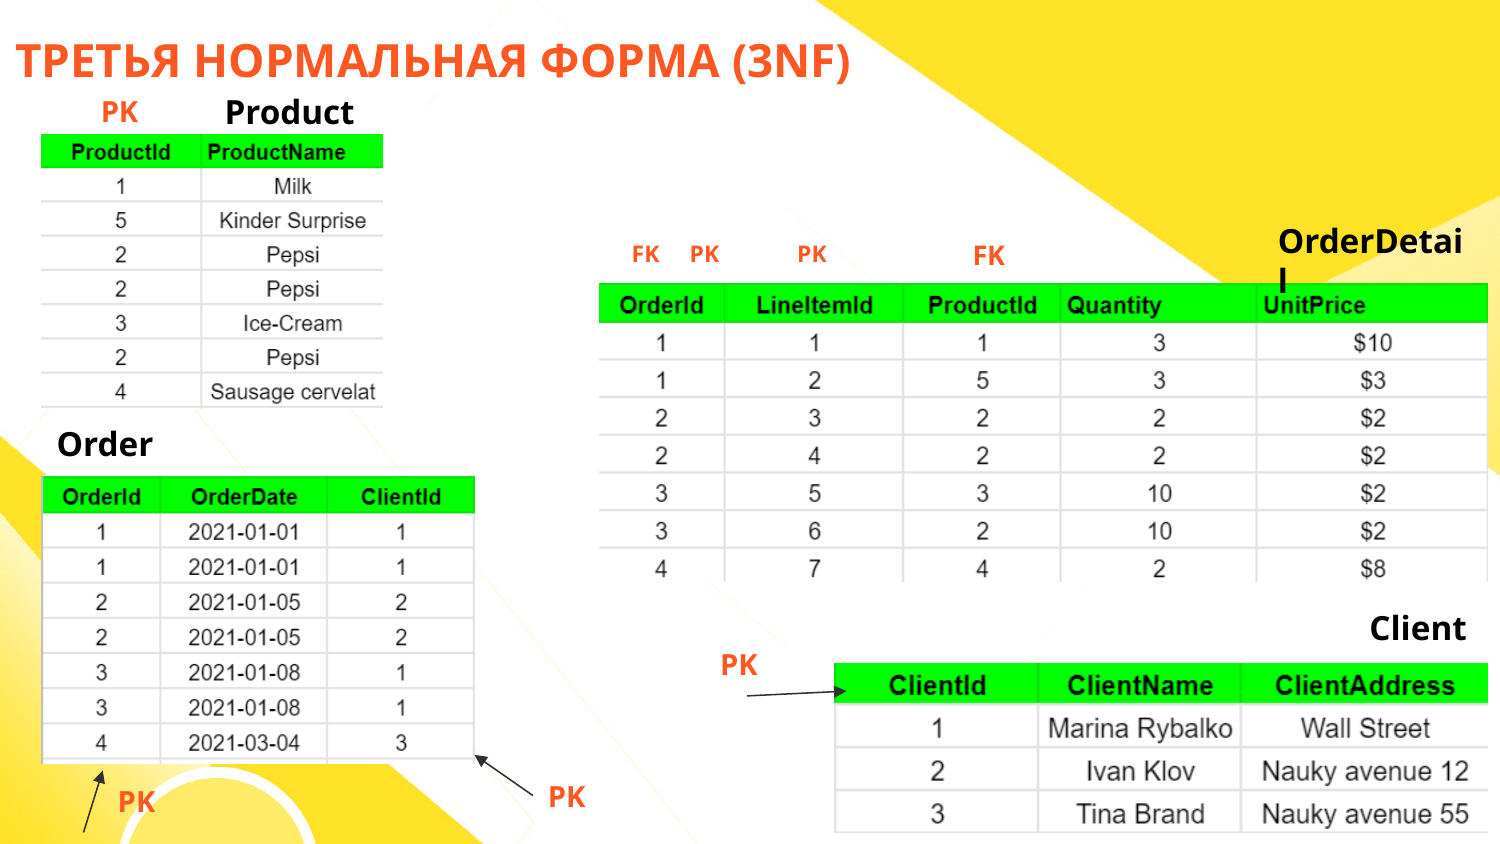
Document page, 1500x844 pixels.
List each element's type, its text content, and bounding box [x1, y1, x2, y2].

text_box Order [41, 417, 195, 475]
text_box Product [209, 75, 383, 134]
text_box PK [109, 773, 203, 834]
picture [0, 0, 1500, 844]
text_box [474, 754, 534, 797]
text_box PK [532, 763, 617, 828]
text_box FK [957, 223, 1408, 282]
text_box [83, 770, 103, 833]
text_box FK PK PK [616, 226, 900, 282]
text_box PK [85, 78, 220, 132]
text_box Client [1354, 592, 1488, 662]
text_box ТРЕТЬЯ НОРМАЛЬНАЯ ФОРМА (3NF) [0, 16, 900, 102]
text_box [746, 690, 847, 697]
text_box PK [704, 630, 789, 696]
text_box OrderDetail [1262, 205, 1488, 283]
